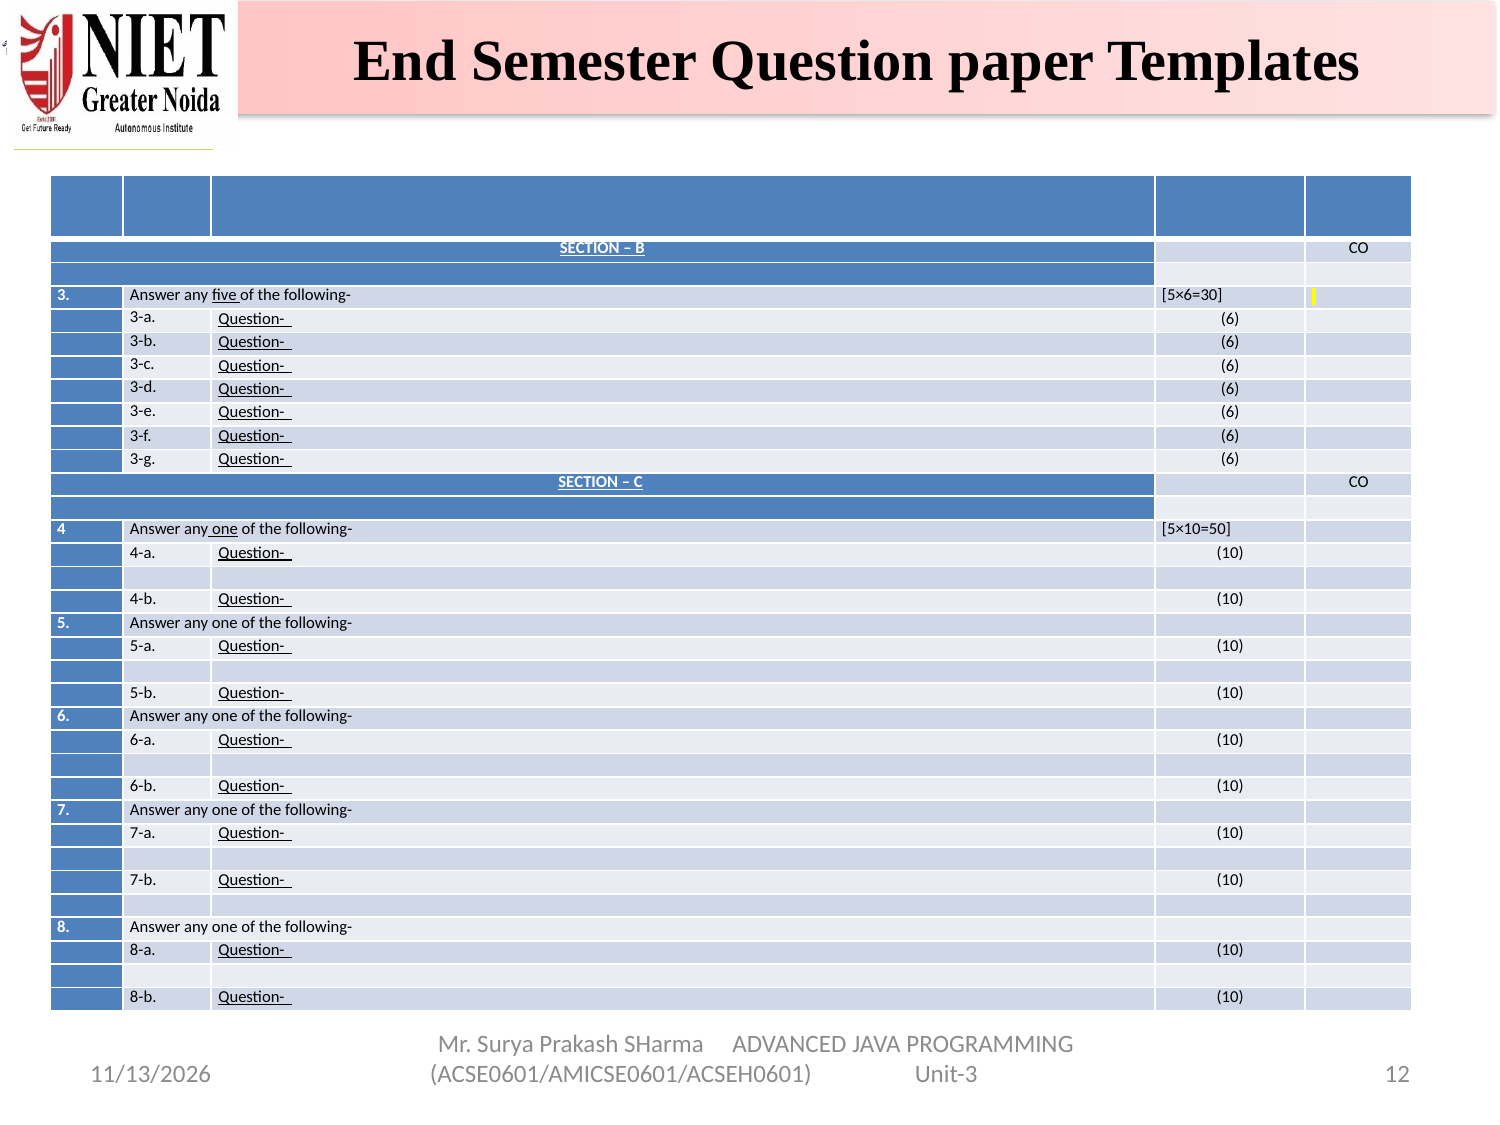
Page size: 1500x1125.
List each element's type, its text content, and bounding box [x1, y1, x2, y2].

table_cell [1306, 918, 1411, 940]
table_cell [1306, 988, 1411, 1010]
table_cell Answer any one of the following- [124, 521, 1154, 542]
table_cell 3-e. [124, 404, 210, 425]
table_cell [1306, 263, 1411, 285]
table_cell 5. [51, 614, 122, 636]
table_cell 3-g. [124, 450, 210, 472]
table_cell [1306, 333, 1411, 355]
table_cell 5-b. [124, 684, 210, 706]
table_cell (6) [1156, 380, 1304, 402]
table_cell [124, 567, 210, 589]
table_cell Question- [212, 778, 1154, 799]
table_cell 3-a. [124, 310, 210, 332]
table_cell [1306, 310, 1411, 332]
table_cell [212, 965, 1154, 987]
table_cell [51, 825, 122, 846]
table_cell (10) [1156, 544, 1304, 566]
table_cell Question- [212, 988, 1154, 1010]
table_cell 8. [51, 918, 122, 940]
table_cell [1306, 754, 1411, 776]
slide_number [75, 1042, 412, 1103]
table_cell [1306, 684, 1411, 706]
table_cell [1306, 287, 1411, 308]
table_cell [51, 661, 122, 682]
table_cell Question- [212, 638, 1154, 659]
table_cell Question- [212, 427, 1154, 449]
table_cell Question- [212, 871, 1154, 893]
table_cell Answer any five of the following- [124, 287, 1154, 308]
table_cell 6-b. [124, 778, 210, 799]
table_cell [1306, 895, 1411, 916]
table_cell [1156, 497, 1304, 519]
table_cell [5×6=30] [1156, 287, 1304, 308]
table_cell Question- [212, 942, 1154, 963]
table_cell [1306, 591, 1411, 612]
table_cell 4 [51, 521, 122, 542]
table_cell [51, 965, 122, 987]
table_cell Question- [212, 731, 1154, 753]
table_cell (6) [1156, 404, 1304, 425]
table_cell [51, 731, 122, 753]
table_cell [51, 778, 122, 799]
table_cell [1306, 567, 1411, 589]
table_cell [1156, 801, 1304, 823]
table_cell Answer any one of the following- [124, 801, 1154, 823]
table_cell [1156, 848, 1304, 870]
table_cell [1156, 263, 1304, 285]
table_cell 7-b. [124, 871, 210, 893]
table_cell [1156, 895, 1304, 916]
table_cell [1306, 871, 1411, 893]
table_cell [1156, 661, 1304, 682]
table_cell [51, 895, 122, 916]
table_cell [51, 942, 122, 963]
table_cell 3-b. [124, 333, 210, 355]
table_cell [51, 638, 122, 659]
text_box End Semester Question paper Templates [239, 0, 1495, 114]
table_cell 8-b. [124, 988, 210, 1010]
table_cell 5-a. [124, 638, 210, 659]
table_cell [1306, 848, 1411, 870]
table_cell [1306, 965, 1411, 987]
table_cell (6) [1156, 357, 1304, 378]
table_cell [5×10=50] [1156, 521, 1304, 542]
table_cell [212, 661, 1154, 682]
table_header [124, 176, 210, 236]
table_cell [1306, 380, 1411, 402]
table_cell [51, 263, 1154, 285]
table_cell [1306, 661, 1411, 682]
table_cell Answer any one of the following- [124, 708, 1154, 729]
table_cell Question- [212, 404, 1154, 425]
table_cell 6. [51, 708, 122, 729]
table_cell (6) [1156, 333, 1304, 355]
table_cell SECTION – B [51, 242, 1154, 262]
table_cell Question- [212, 825, 1154, 846]
table_header [1306, 176, 1411, 236]
table_cell [1306, 450, 1411, 472]
table_cell (10) [1156, 638, 1304, 659]
table_cell [1306, 638, 1411, 659]
table_cell [1306, 614, 1411, 636]
table_cell [1306, 544, 1411, 566]
table_cell Question- [212, 450, 1154, 472]
table_cell [51, 591, 122, 612]
table_cell [1156, 614, 1304, 636]
table_cell 4-a. [124, 544, 210, 566]
table_cell (10) [1156, 988, 1304, 1010]
table_cell [51, 848, 122, 870]
table_cell Answer any one of the following- [124, 614, 1154, 636]
table_cell (6) [1156, 427, 1304, 449]
footer Mr. Surya Prakash SHarma ADVANCED JAVA PROGRAMMING (ACSE0601/AMICSE0601/ACSEH0601) Unit-3 [412, 1042, 1100, 1103]
table_cell (10) [1156, 591, 1304, 612]
table_cell [1306, 427, 1411, 449]
table_cell Question- [212, 591, 1154, 612]
table_cell [1156, 918, 1304, 940]
table_cell CO [1306, 474, 1411, 495]
table_cell [1306, 778, 1411, 799]
table_cell [124, 661, 210, 682]
table_cell [212, 567, 1154, 589]
table_cell CO [1306, 242, 1411, 262]
table_cell [51, 497, 1154, 519]
table_cell 3-d. [124, 380, 210, 402]
table_cell [1156, 754, 1304, 776]
table_cell 4-b. [124, 591, 210, 612]
table_cell [1306, 825, 1411, 846]
table_cell (6) [1156, 310, 1304, 332]
table_cell [1156, 965, 1304, 987]
table_cell (10) [1156, 778, 1304, 799]
table_header [212, 176, 1154, 236]
table_cell [51, 404, 122, 425]
table_cell (10) [1156, 825, 1304, 846]
table_cell [1306, 731, 1411, 753]
table_cell Question- [212, 333, 1154, 355]
table_cell 7-a. [124, 825, 210, 846]
table_cell [1156, 474, 1304, 495]
table_cell Question- [212, 544, 1154, 566]
table_cell [1306, 357, 1411, 378]
table_cell [212, 895, 1154, 916]
table_cell [51, 450, 122, 472]
slide_number 12 [1100, 1042, 1425, 1103]
table_cell [1306, 801, 1411, 823]
table_cell 3-c. [124, 357, 210, 378]
table_cell Answer any one of the following- [124, 918, 1154, 940]
table_cell [1306, 497, 1411, 519]
table_cell [212, 848, 1154, 870]
table_cell (10) [1156, 731, 1304, 753]
table_cell [1156, 567, 1304, 589]
table_cell [1306, 942, 1411, 963]
picture [2, 0, 238, 150]
table_cell [1306, 708, 1411, 729]
table_cell [1156, 242, 1304, 262]
table_cell [124, 848, 210, 870]
table_cell [51, 684, 122, 706]
table_cell [124, 895, 210, 916]
table_cell [51, 427, 122, 449]
table_cell [51, 357, 122, 378]
table_cell 8-a. [124, 942, 210, 963]
table_cell 7. [51, 801, 122, 823]
table_cell [1306, 404, 1411, 425]
table_cell [1306, 521, 1411, 542]
table_cell [212, 754, 1154, 776]
table_cell SECTION – C [51, 474, 1154, 495]
table_cell [51, 988, 122, 1010]
table_cell [51, 567, 122, 589]
table_header [51, 176, 122, 236]
table_cell [51, 754, 122, 776]
table_cell [124, 965, 210, 987]
table_cell Question- [212, 357, 1154, 378]
table_cell [124, 754, 210, 776]
table_cell [51, 380, 122, 402]
table_cell (10) [1156, 942, 1304, 963]
table_cell 3-f. [124, 427, 210, 449]
table_cell 6-a. [124, 731, 210, 753]
table_cell [51, 544, 122, 566]
table_cell (10) [1156, 684, 1304, 706]
table_cell (10) [1156, 871, 1304, 893]
table_cell [51, 310, 122, 332]
table_cell (6) [1156, 450, 1304, 472]
table_header [1156, 176, 1304, 236]
table_cell [51, 871, 122, 893]
table_cell 3. [51, 287, 122, 308]
table_cell Question- [212, 310, 1154, 332]
table_cell Question- [212, 380, 1154, 402]
table_cell [1156, 708, 1304, 729]
table_cell Question- [212, 684, 1154, 706]
table_cell [51, 333, 122, 355]
